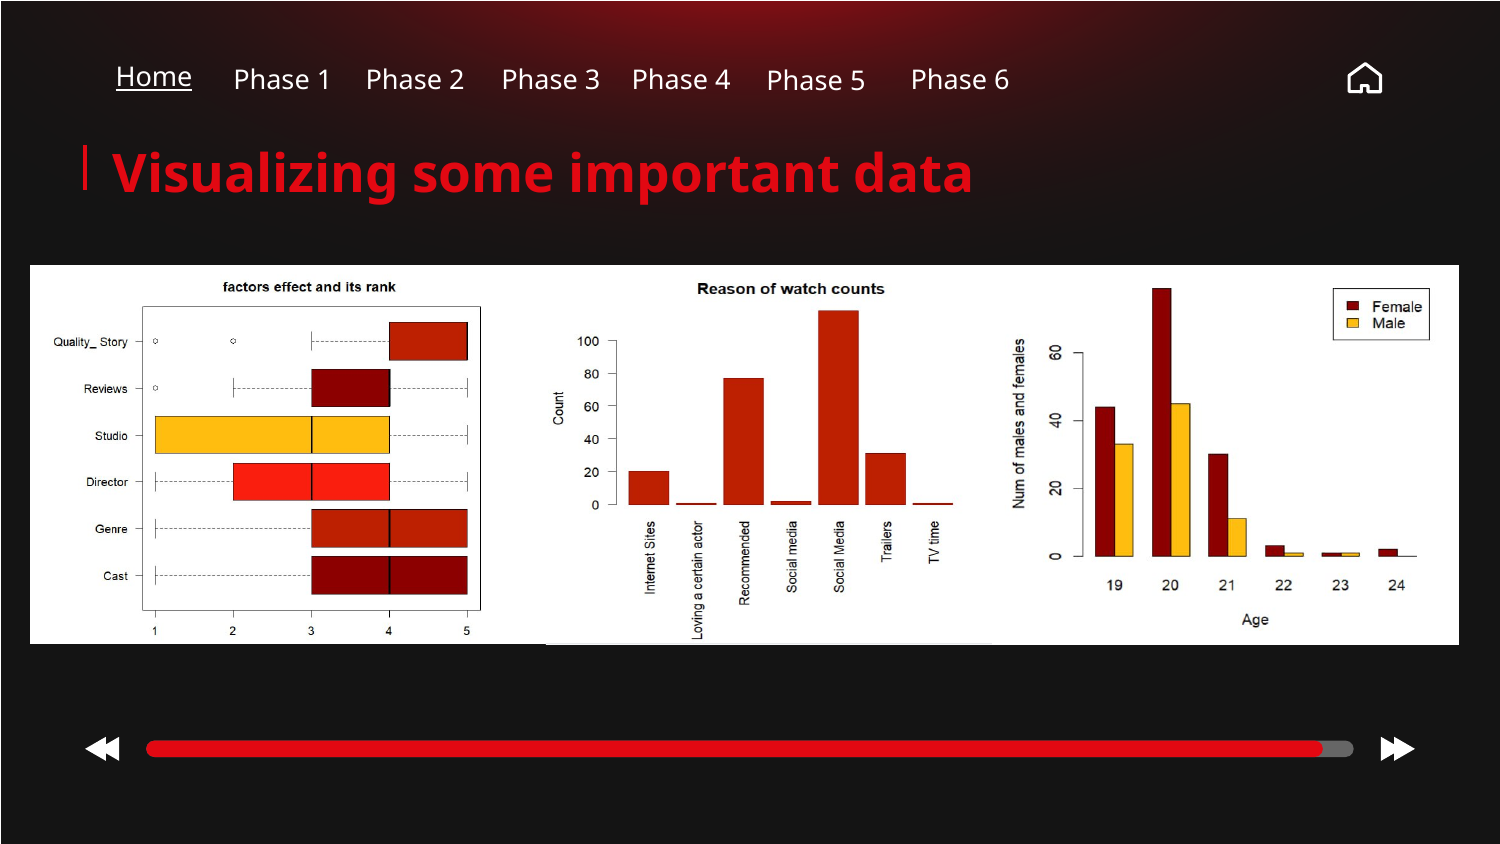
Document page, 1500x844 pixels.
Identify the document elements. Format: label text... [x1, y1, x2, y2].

text_box [106, 736, 120, 761]
text_box [1349, 63, 1381, 92]
text_box [1380, 736, 1394, 761]
title Visualizing some important data [97, 124, 1381, 218]
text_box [145, 740, 1354, 758]
text_box [85, 736, 106, 761]
text_box [1394, 736, 1415, 761]
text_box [100, 51, 886, 106]
text_box Phase 6 [895, 53, 1031, 105]
picture [2, 2, 1500, 844]
